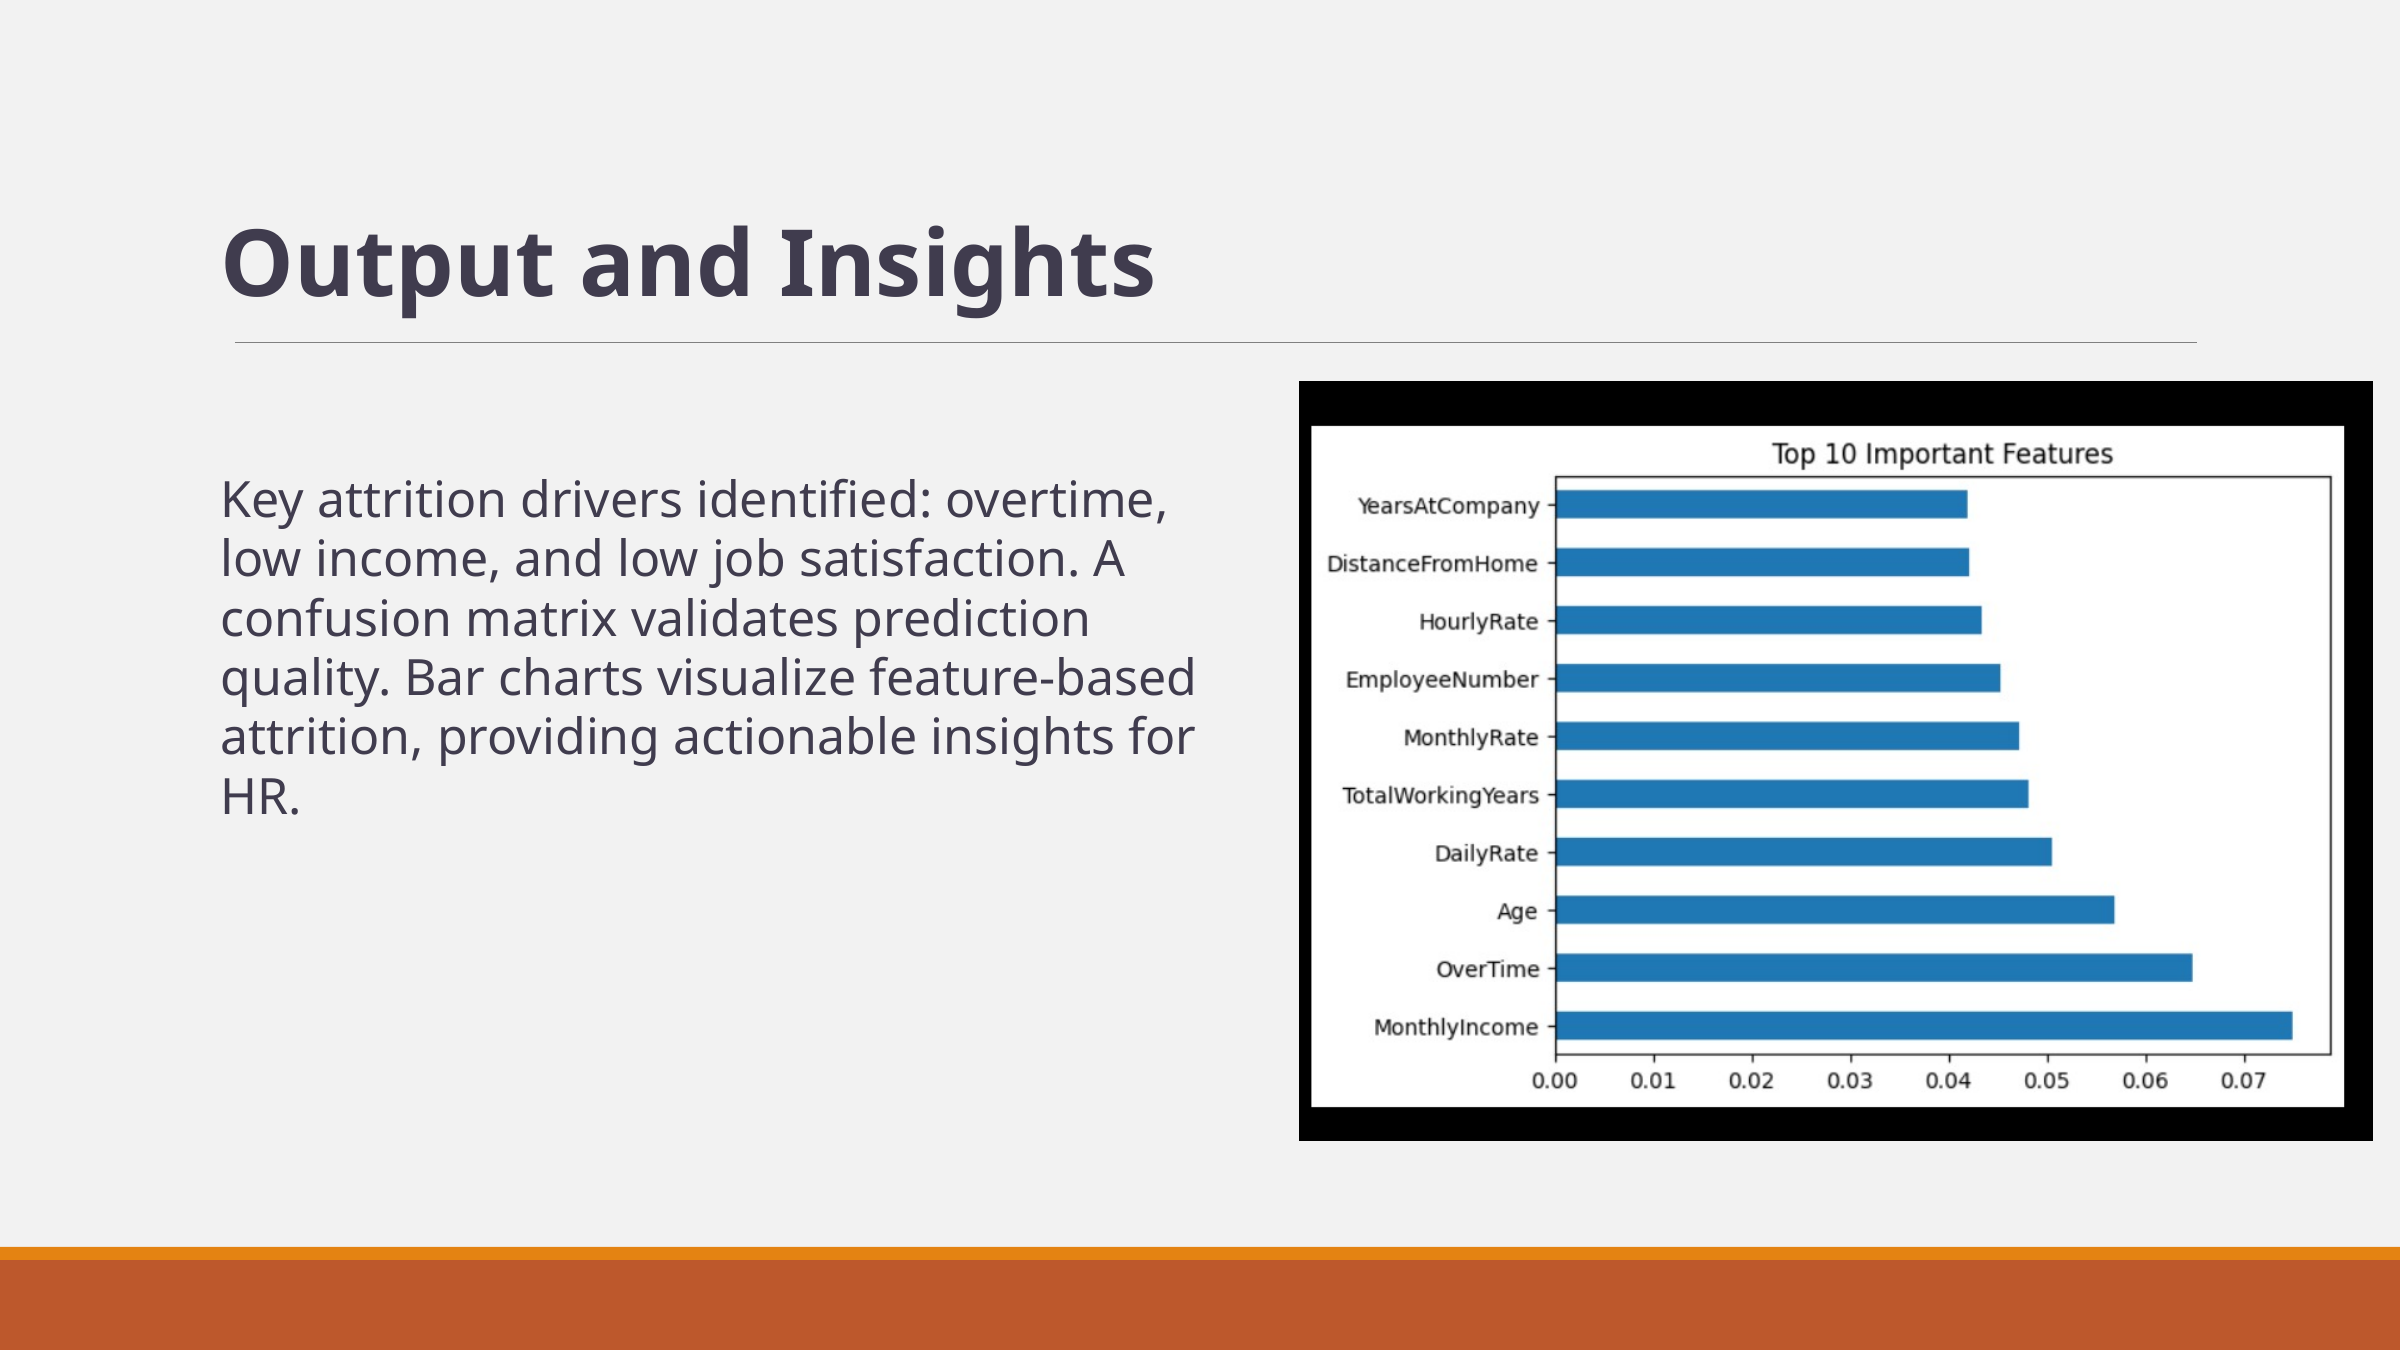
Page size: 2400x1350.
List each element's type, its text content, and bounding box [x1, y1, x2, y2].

text_box Key attrition drivers identified: overtime, low income, and low job satisfaction. A confusion matrix validates prediction quality. Bar charts visualize feature-based attrition, providing actionable insights for HR. [220, 467, 1242, 884]
text_box Output and Insights [220, 199, 1152, 316]
picture [1298, 381, 2373, 1141]
